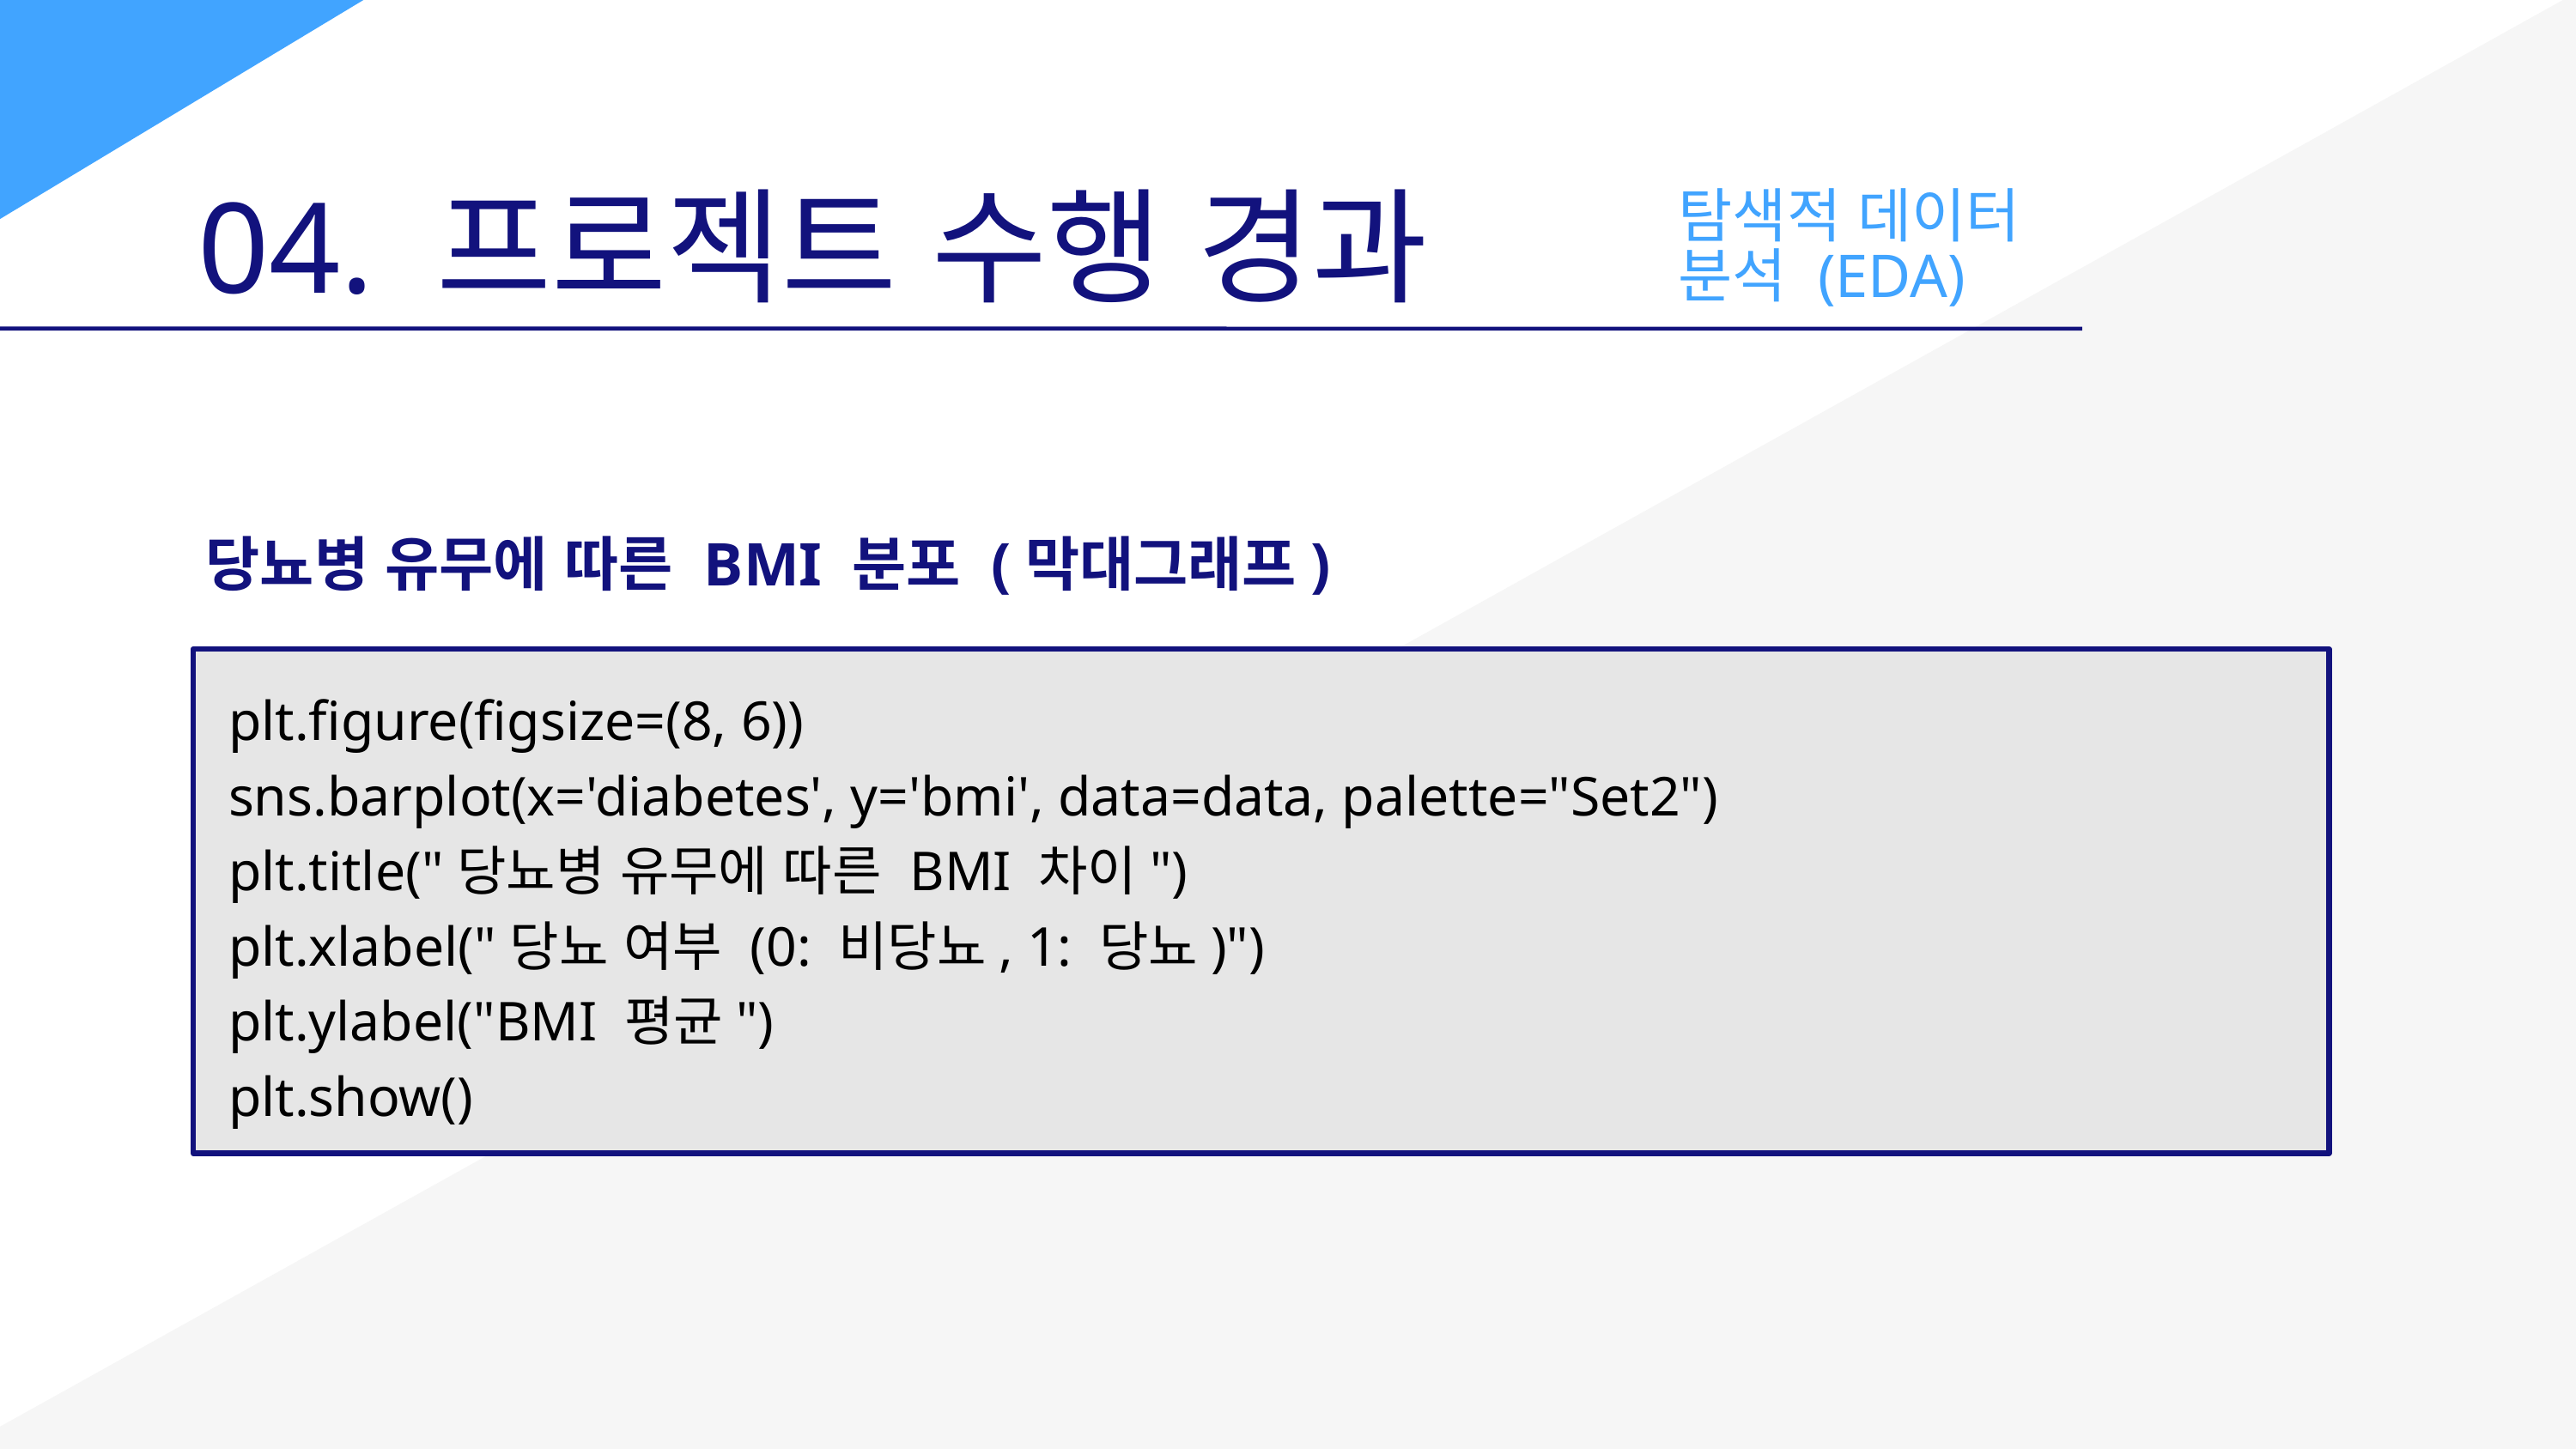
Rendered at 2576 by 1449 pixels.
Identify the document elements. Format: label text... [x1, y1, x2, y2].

text_box plt.figure(figsize=(8, 6)) sns.barplot(x='diabetes', y='bmi', data=data, palette="Set2") plt.title("당뇨병 유무에 따른 BMI 차이") plt.xlabel("당뇨 여부 (0: 비당뇨, 1: 당뇨)") plt.ylabel("BMI 평균") plt.show() [228, 676, 738, 1127]
text_box [191, 647, 738, 1155]
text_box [0, 0, 324, 173]
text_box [744, 33, 2576, 1449]
text_box 당뇨병 유무에 따른 BMI 분포 (막대그래프) [193, 520, 738, 604]
text_box 04. 프로젝트 수행 경과 [197, 146, 738, 318]
